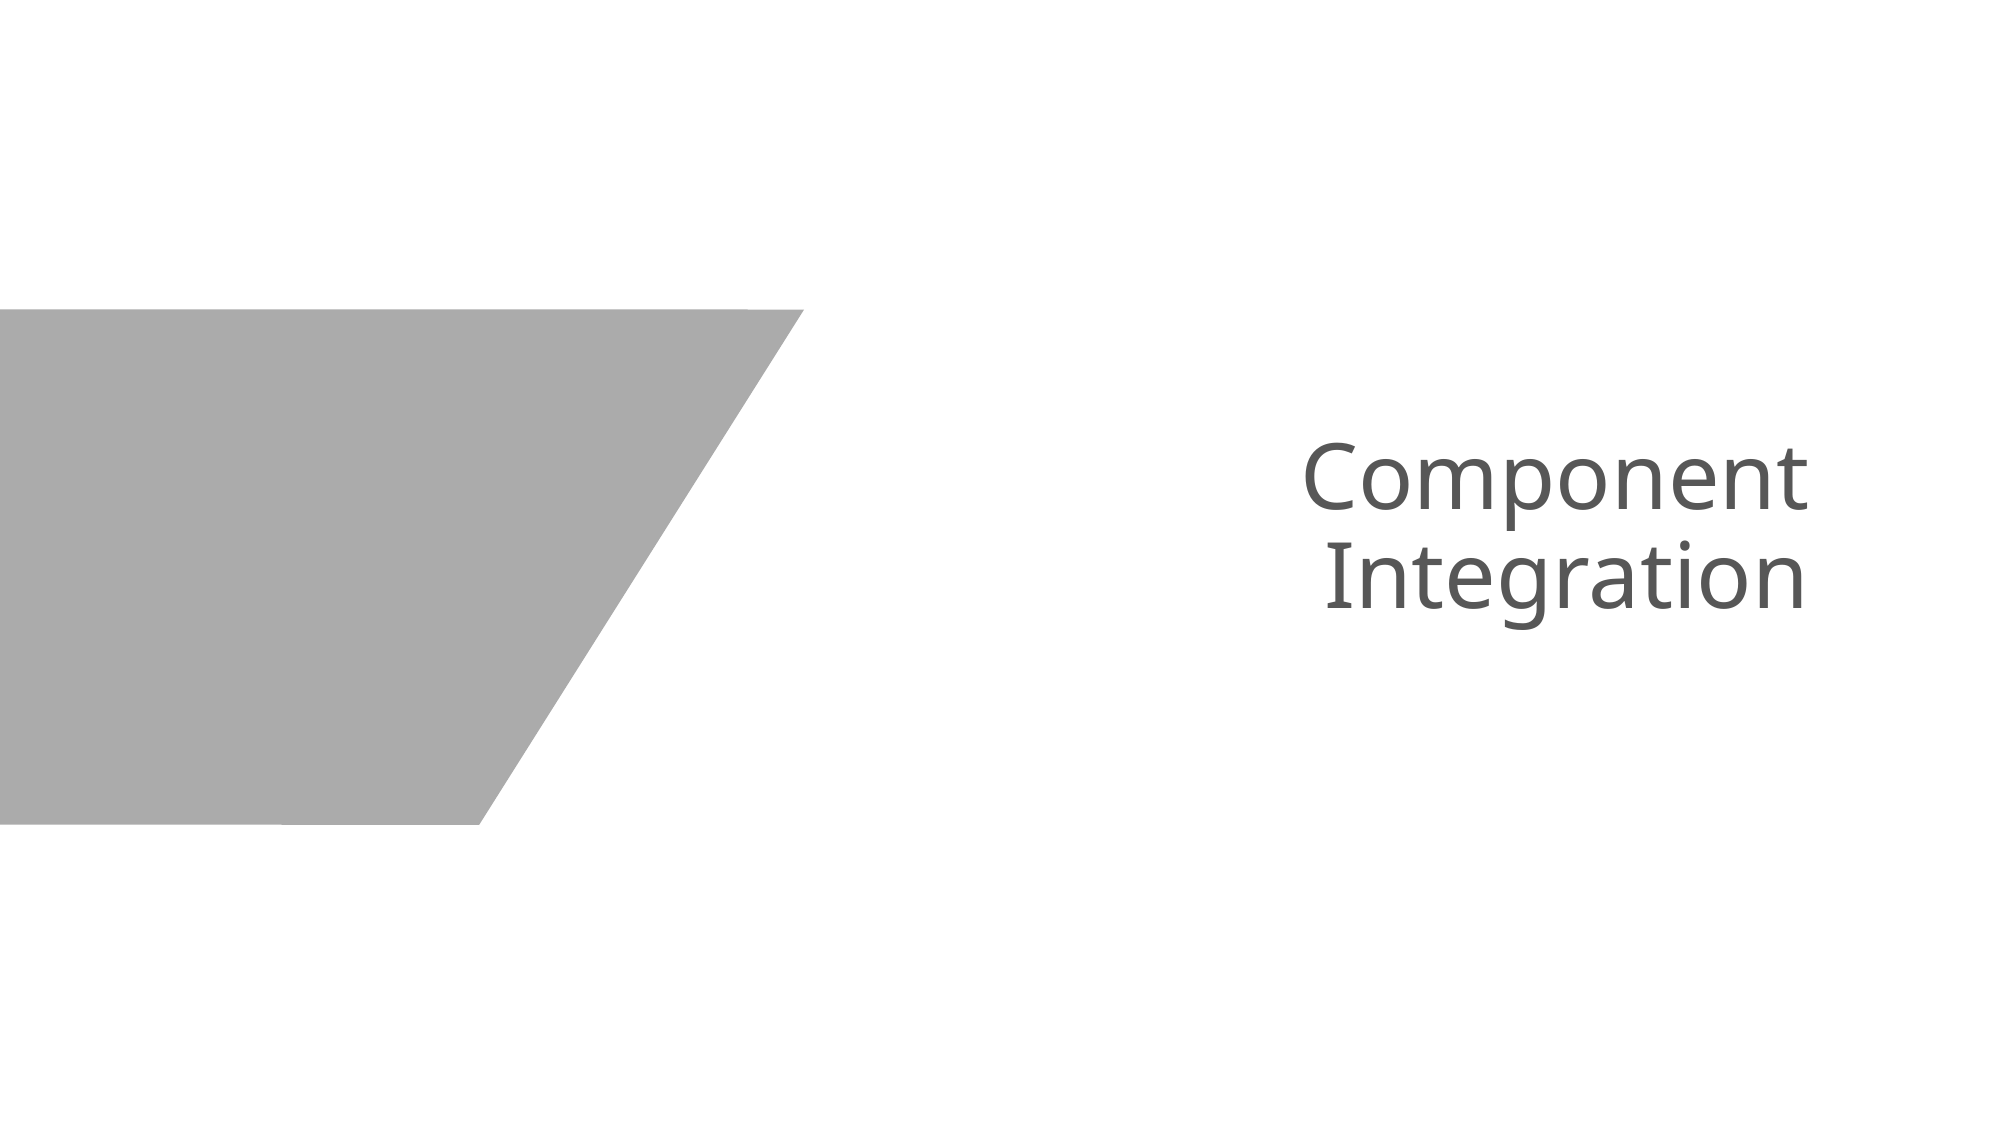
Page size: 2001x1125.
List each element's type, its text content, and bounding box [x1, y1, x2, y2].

title Component Integration [827, 459, 1825, 636]
